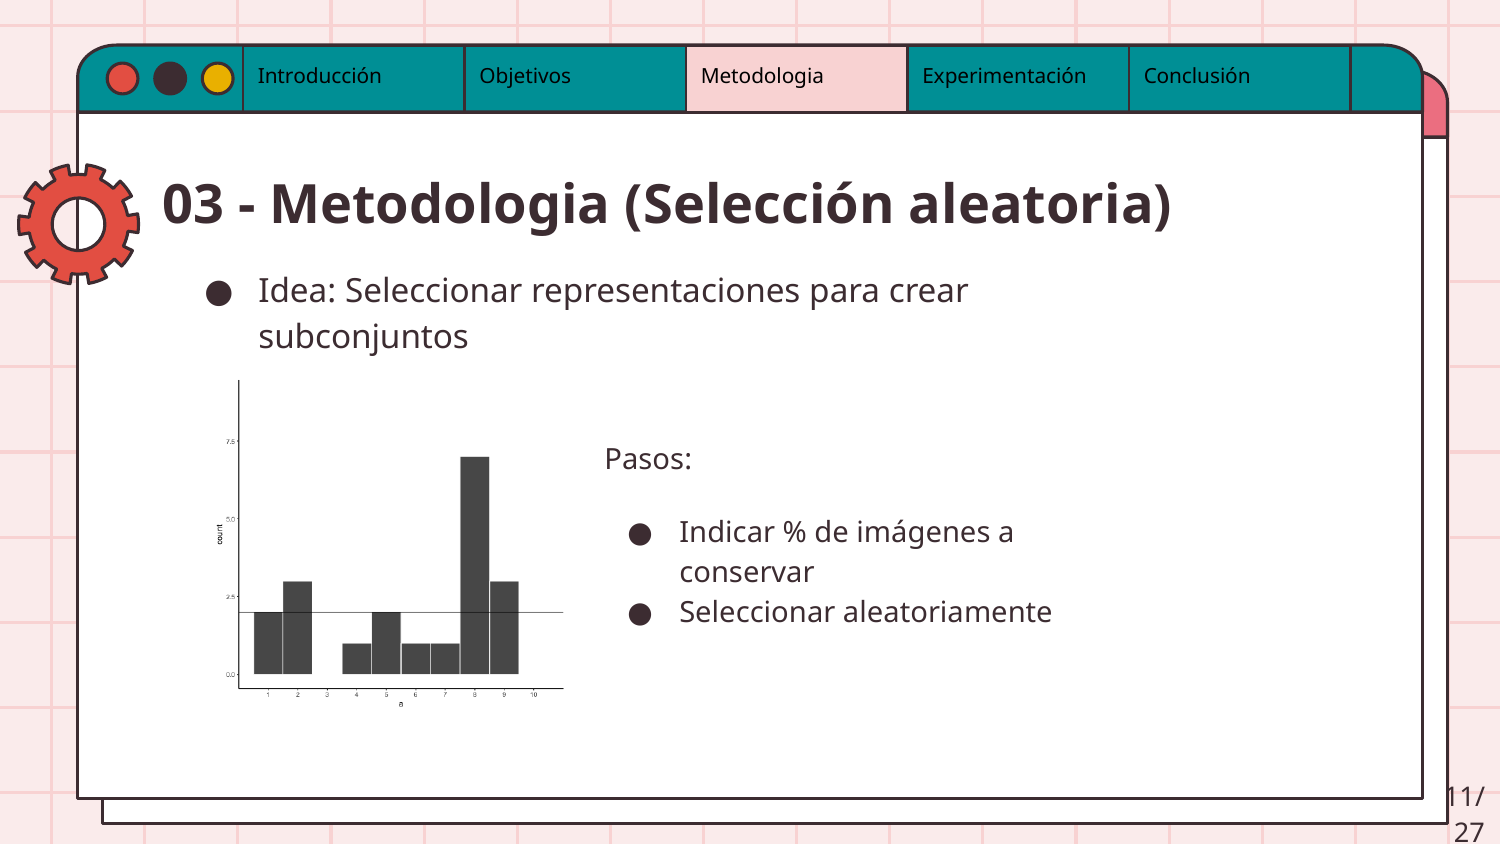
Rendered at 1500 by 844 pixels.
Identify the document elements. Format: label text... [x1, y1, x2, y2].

slide_number ‹#›/ 27 [1410, 763, 1500, 829]
table_header Introducción [244, 47, 463, 111]
title 03 - Metodologia (Selección aleatoria) [147, 154, 1353, 249]
table_header Objetivos [466, 47, 685, 111]
list Idea: Seleccionar representaciones para crear subconjuntos [168, 248, 1198, 335]
text_box [18, 164, 139, 284]
table_header Metodologia [687, 47, 906, 111]
table_header Experimentación [909, 47, 1128, 111]
list Pasos: Indicar % de imágenes a conservar Seleccionar aleatoriamente [589, 419, 1129, 598]
picture [212, 375, 568, 713]
table_header Conclusión [1130, 47, 1349, 111]
